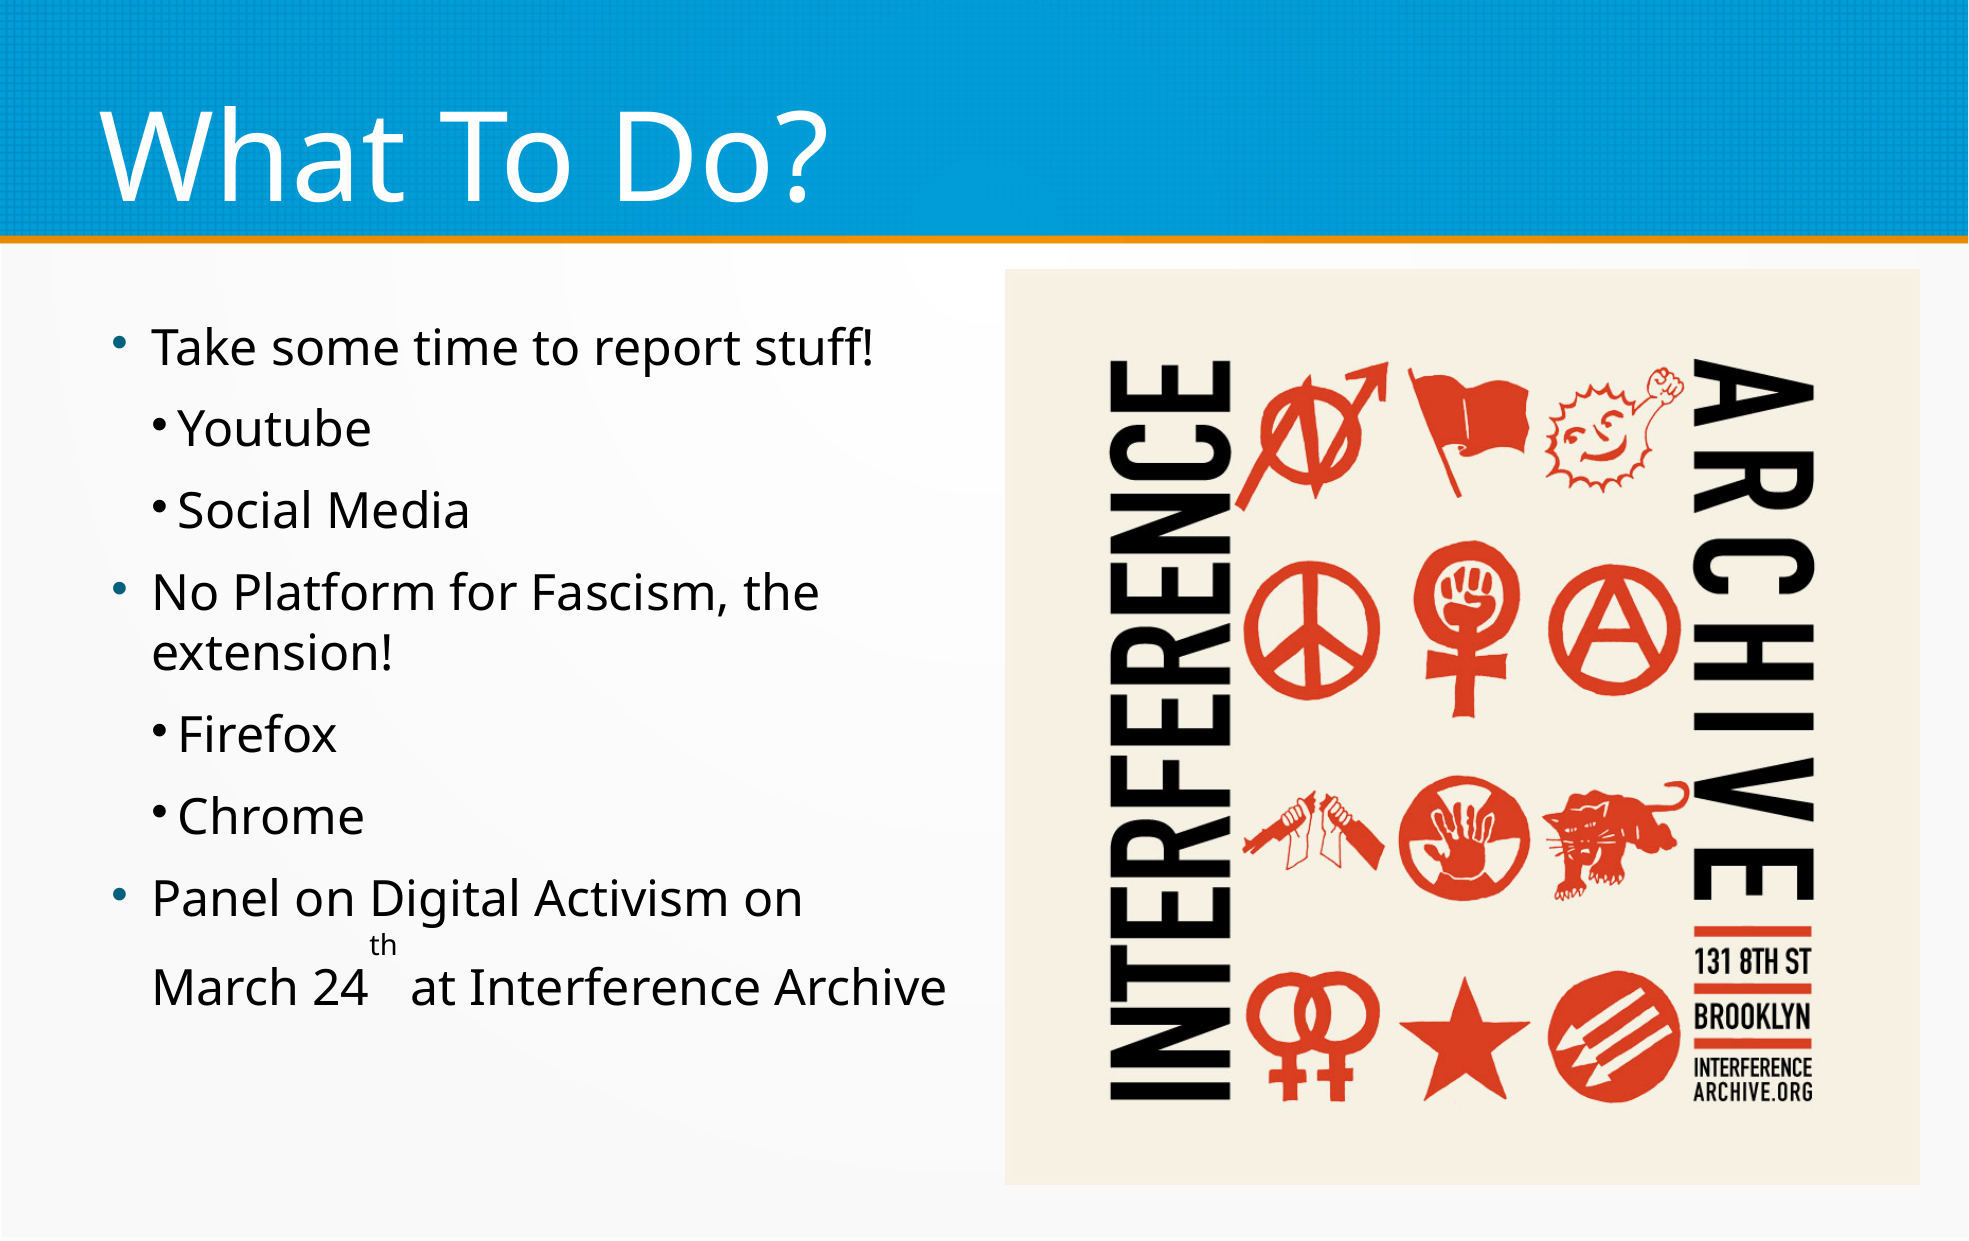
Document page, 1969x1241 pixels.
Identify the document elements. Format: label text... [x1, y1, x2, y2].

picture [0, 236, 1969, 1241]
text_box What To Do? [98, 19, 1870, 227]
text_box Take some time to report stuff! Youtube Social Media No Platform for Fascism, the extension! Firefox Chrome Panel on Digital Activism on March 24th at Interference Archive [98, 314, 958, 1080]
